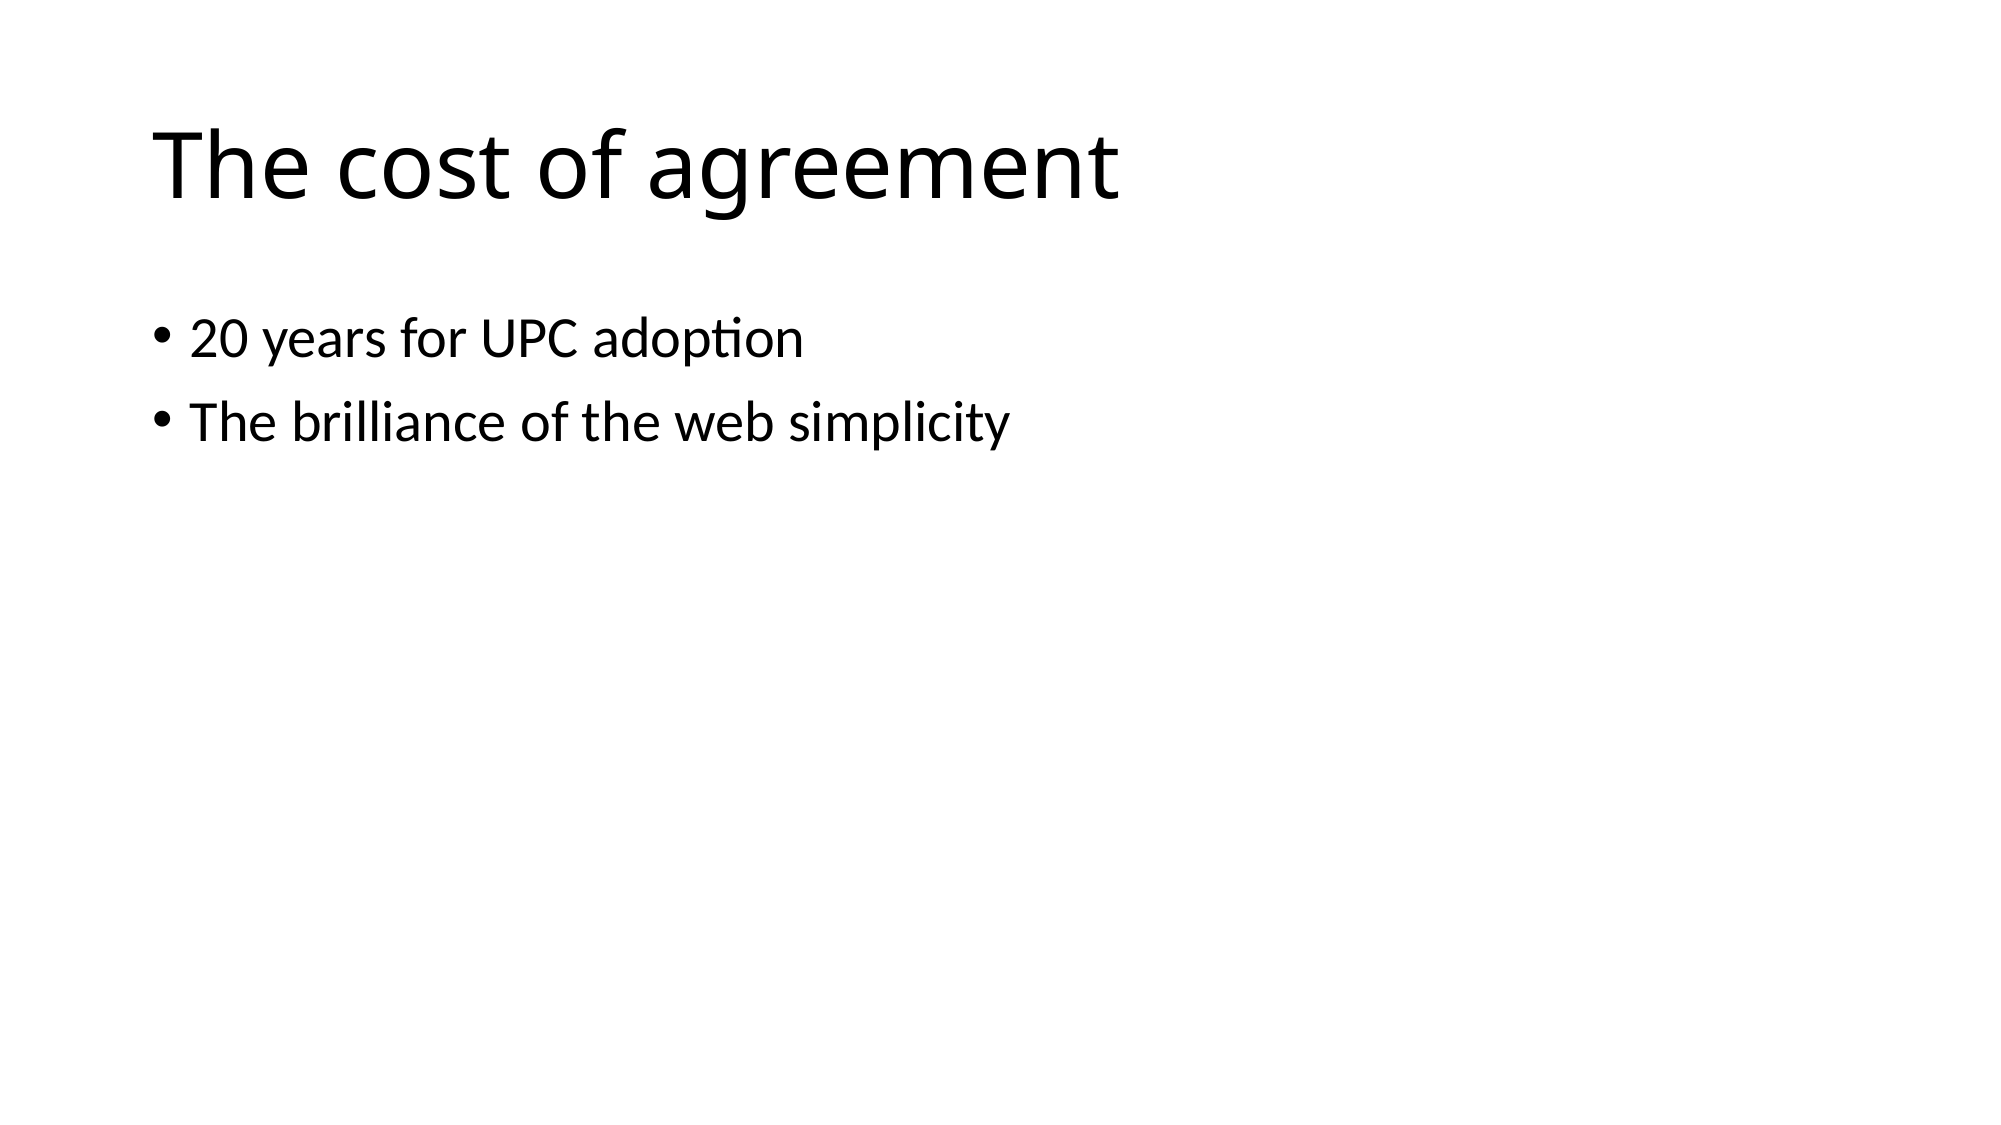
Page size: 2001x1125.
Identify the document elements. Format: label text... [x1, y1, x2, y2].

title The cost of agreement [137, 59, 1863, 278]
list 20 years for UPC adoption The brilliance of the web simplicity [137, 299, 1863, 1014]
